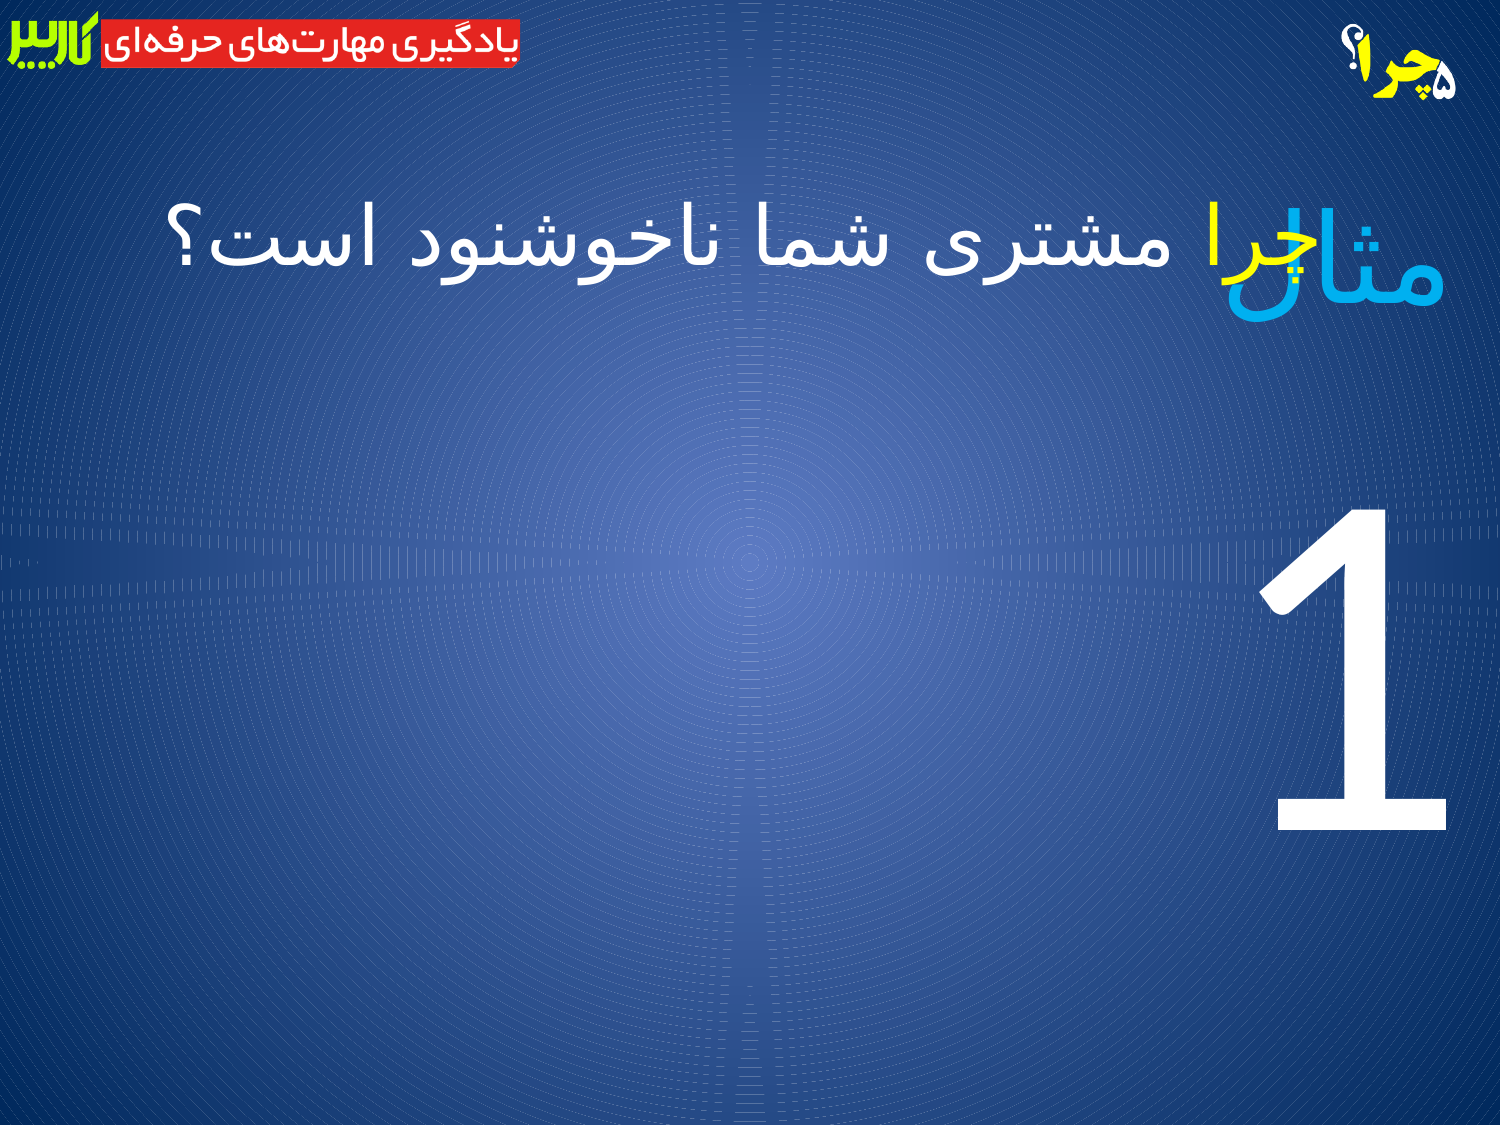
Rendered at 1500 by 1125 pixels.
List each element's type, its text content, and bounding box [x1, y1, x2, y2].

text_box چرا مشتری شما ناخوشنود است؟ [45, 174, 1339, 290]
text_box مثال [1205, 170, 1469, 324]
picture [4, 7, 563, 75]
text_box 1 [1201, 324, 1484, 938]
picture [1287, 0, 1500, 113]
